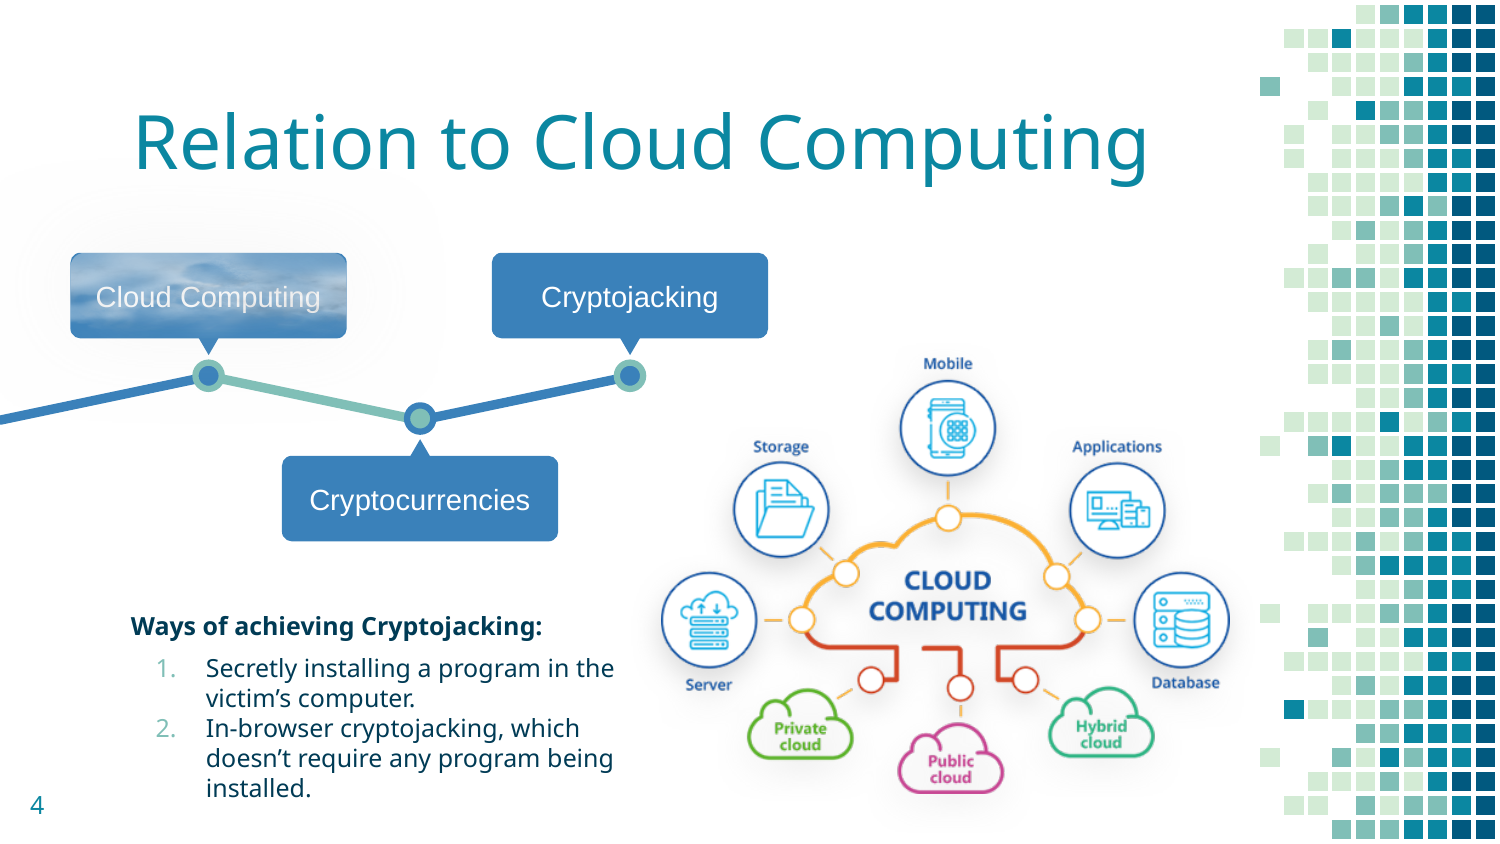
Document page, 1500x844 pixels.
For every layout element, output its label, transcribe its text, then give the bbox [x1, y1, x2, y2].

slide_number ‹#› [15, 774, 105, 839]
text_box AdBlock [643, 595, 648, 800]
title Relation to Cloud Computing [117, 58, 1227, 200]
picture [661, 357, 1230, 795]
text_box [0, 252, 769, 542]
picture [70, 252, 347, 339]
list Ways of achieving Cryptojacking: Secretly installing a program in the victim’s computer. In-browser cryptojacking, which doesn’t require any program being installed. [115, 595, 648, 820]
